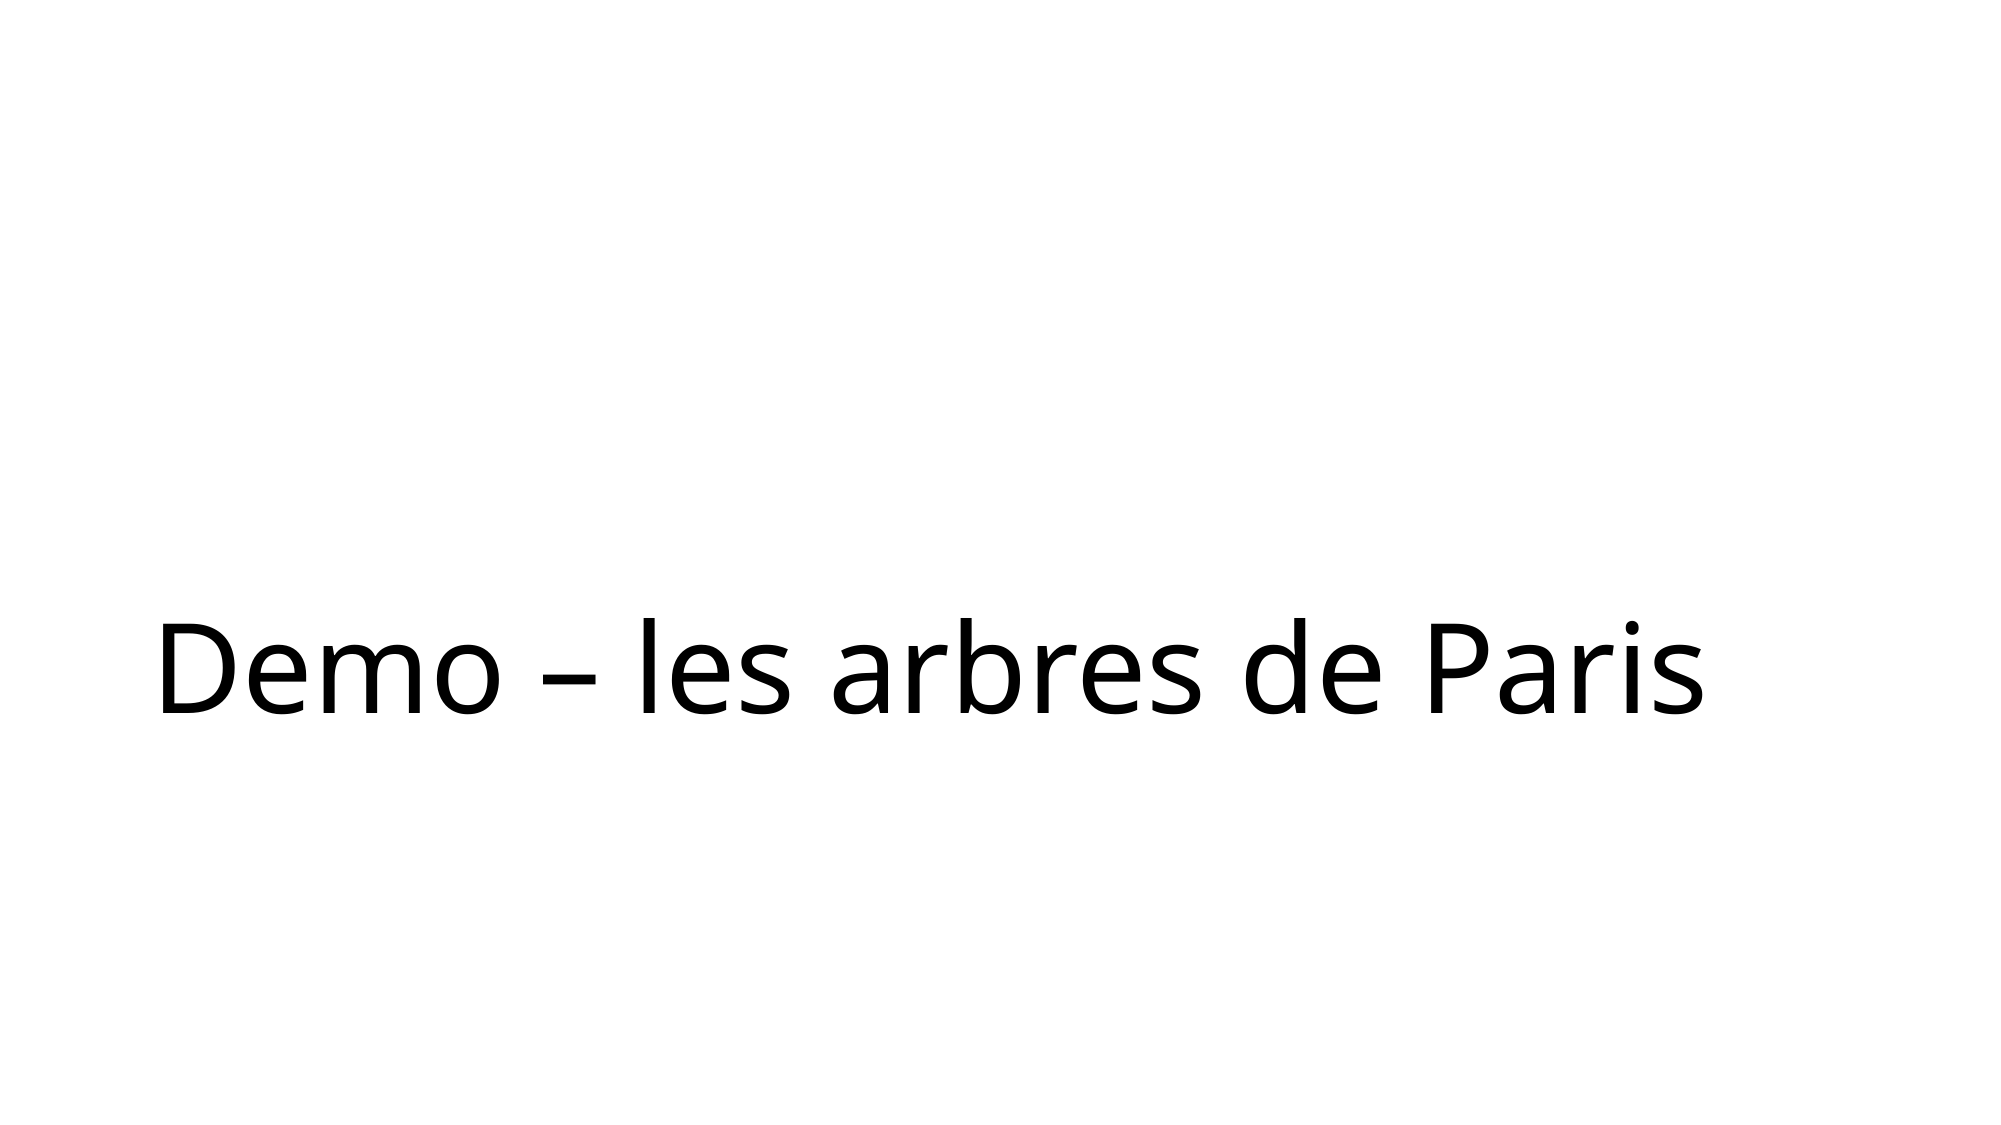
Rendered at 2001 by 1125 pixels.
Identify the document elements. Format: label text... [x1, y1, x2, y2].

title Demo – les arbres de Paris [136, 280, 1862, 749]
